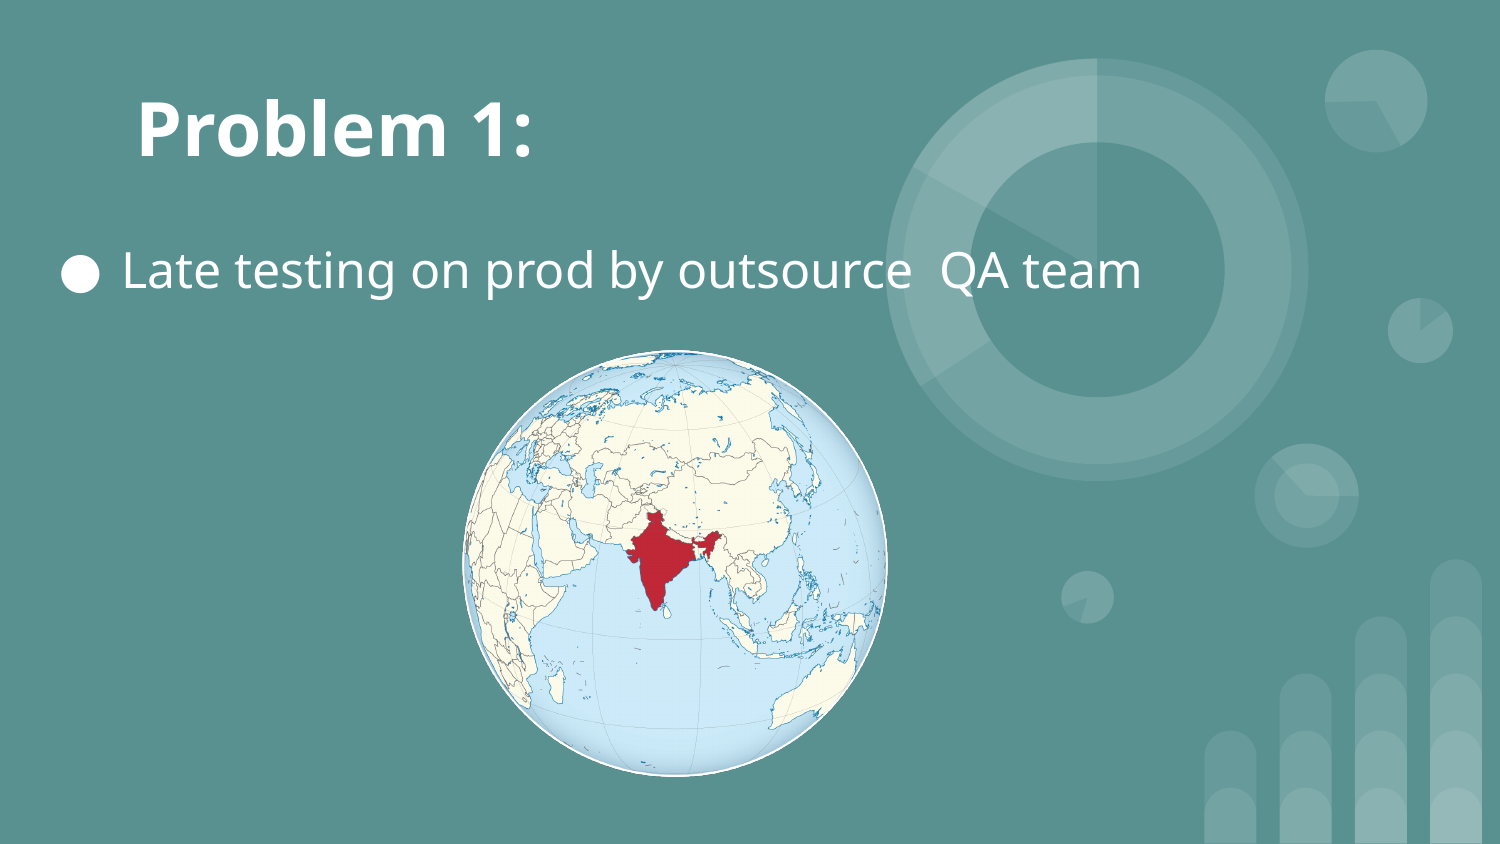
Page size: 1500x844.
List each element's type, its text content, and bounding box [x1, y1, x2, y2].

title Problem 1: [120, 66, 1198, 223]
text_box Late testing on prod by outsource QA team [31, 223, 1442, 799]
picture [462, 350, 889, 777]
